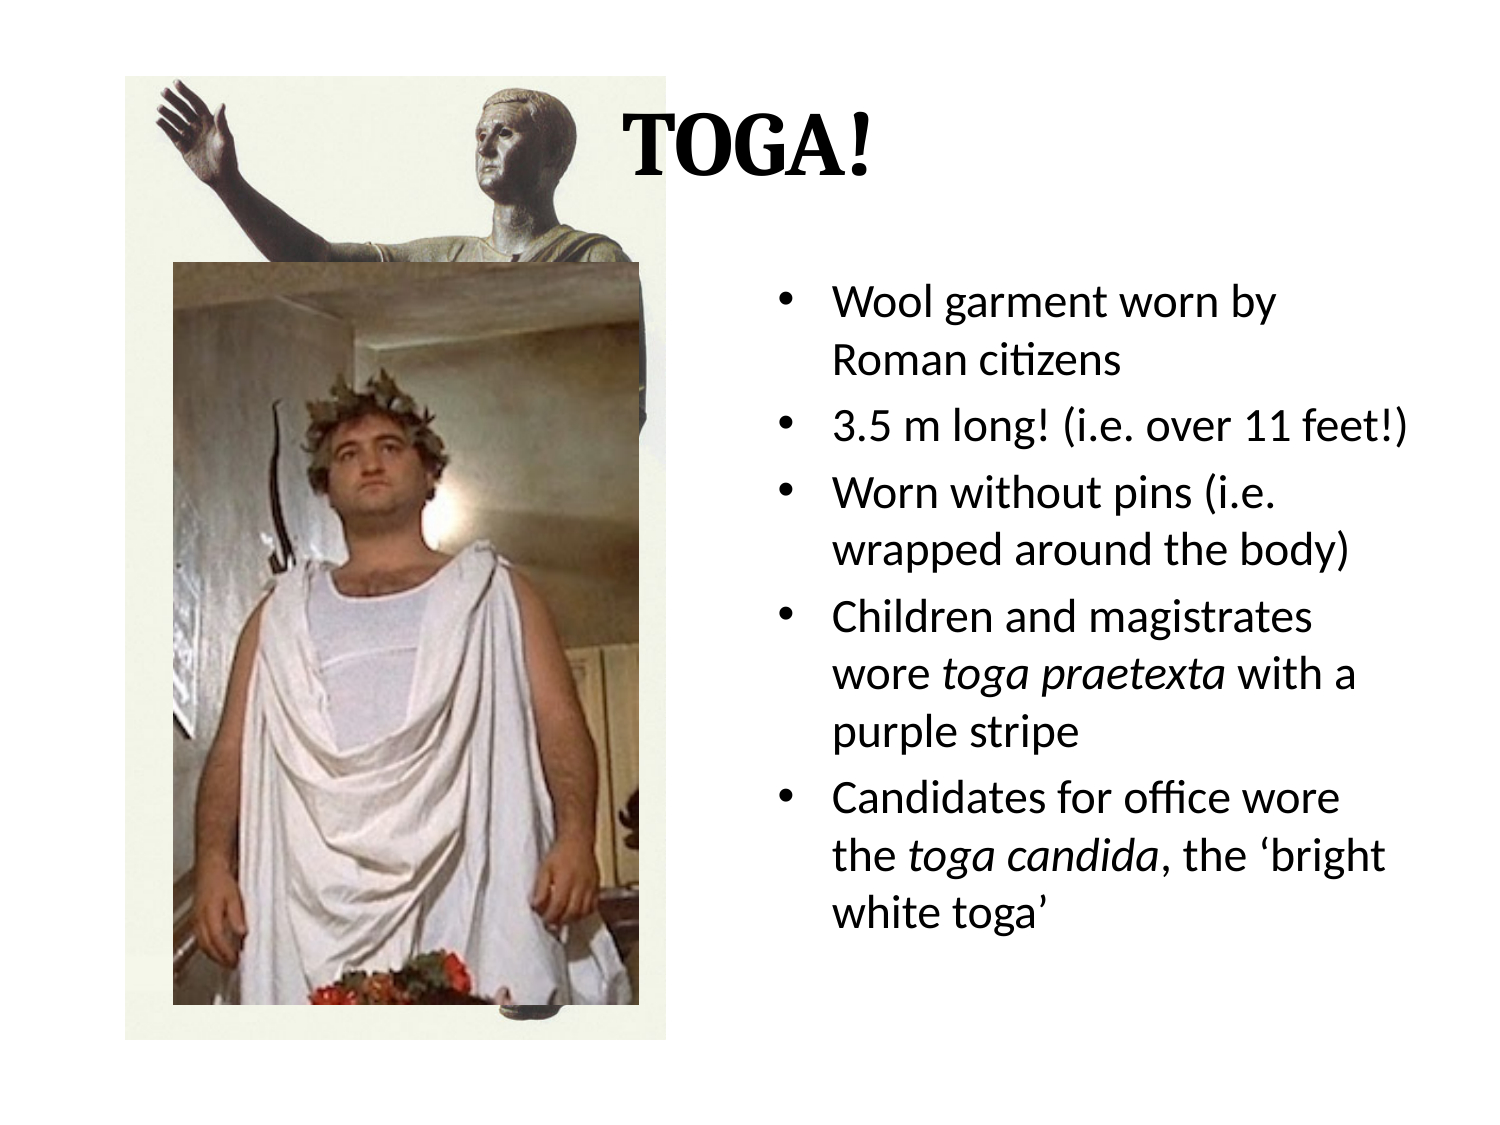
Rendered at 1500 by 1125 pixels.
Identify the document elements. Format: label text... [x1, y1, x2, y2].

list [173, 262, 639, 1006]
list Wool garment worn by Roman citizens 3.5 m long! (i.e. over 11 feet!) Worn without pins (i.e. wrapped around the body) Children and magistrates wore toga praetexta with a purple stripe Candidates for office wore the toga candida, the ‘bright white toga’ [762, 262, 1425, 1005]
title Toga! [75, 45, 1425, 233]
picture [124, 75, 666, 1040]
